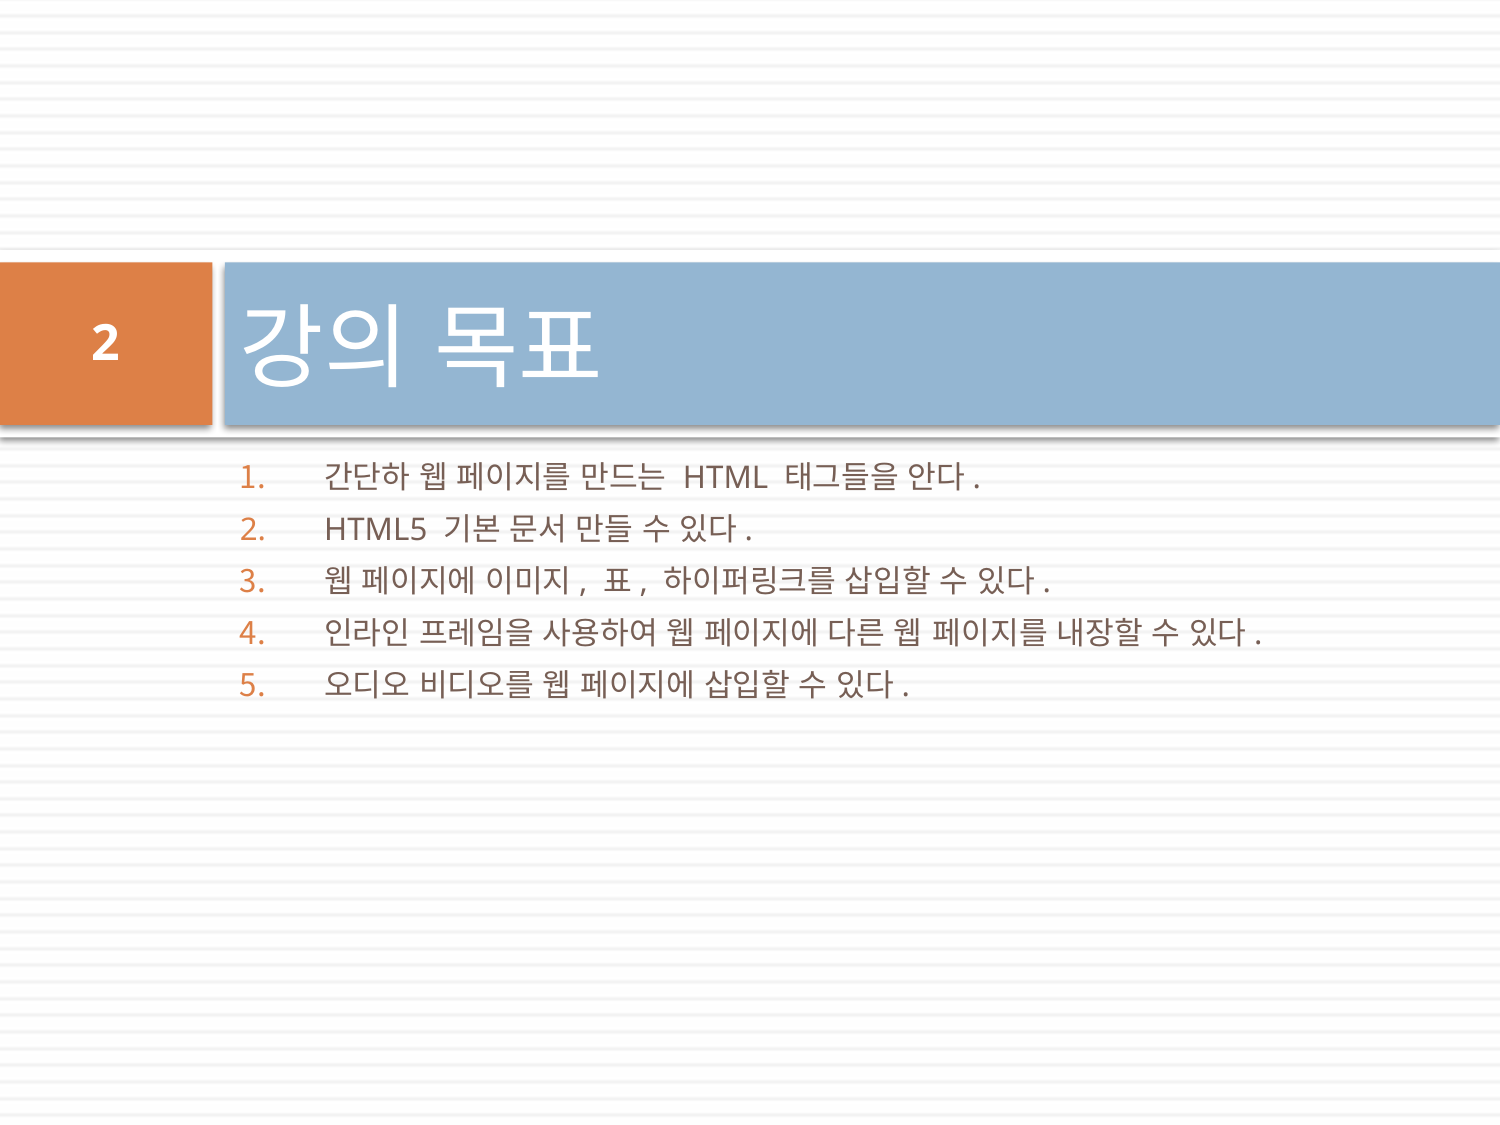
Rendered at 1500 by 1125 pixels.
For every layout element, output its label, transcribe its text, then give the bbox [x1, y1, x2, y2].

title 강의 목표 [225, 262, 1475, 425]
list 간단하 웹 페이지를 만드는 HTML 태그들을 안다. HTML5 기본 문서 만들 수 있다. 웹 페이지에 이미지, 표, 하이퍼링크를 삽입할 수 있다. 인라인 프레임을 사용하여 웹 페이지에 다른 웹 페이지를 내장할 수 있다. 오디오 비디오를 웹 페이지에 삽입할 수 있다. [225, 450, 1394, 811]
slide_number 2 [0, 287, 213, 403]
